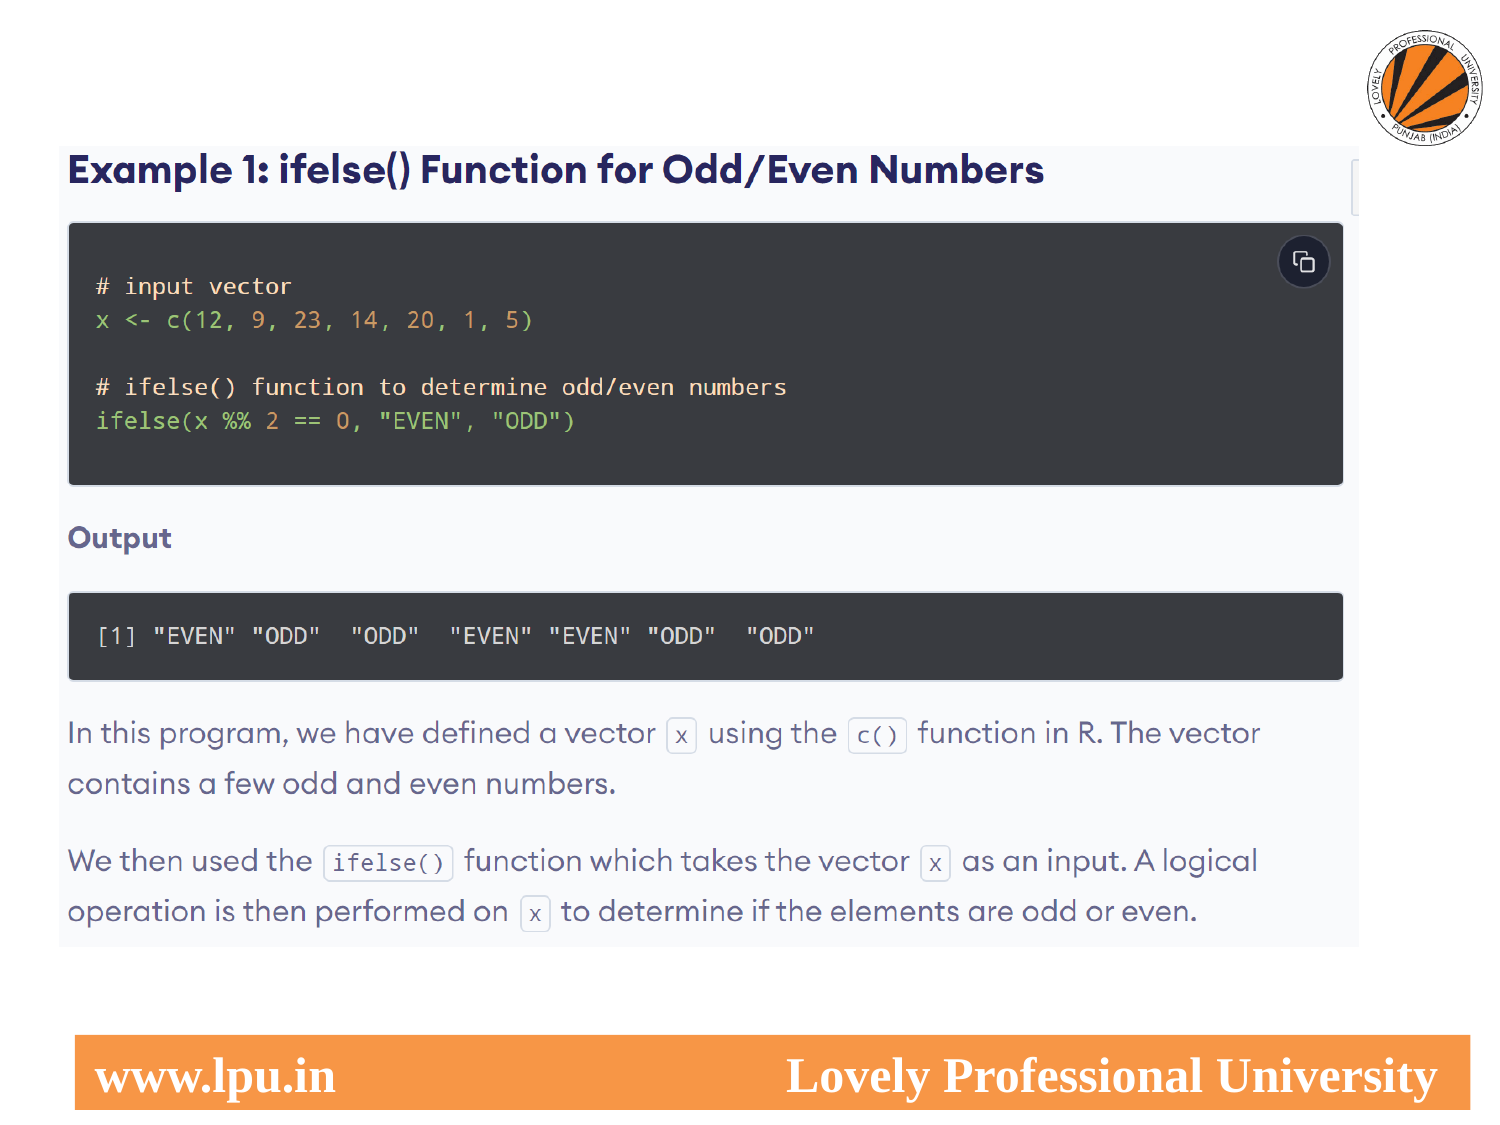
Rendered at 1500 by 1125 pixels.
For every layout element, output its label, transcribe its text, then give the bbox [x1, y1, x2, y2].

picture [1366, 30, 1483, 147]
text_box www.lpu.in Lovely Professional University [74, 1034, 1471, 1110]
picture [58, 145, 1359, 947]
